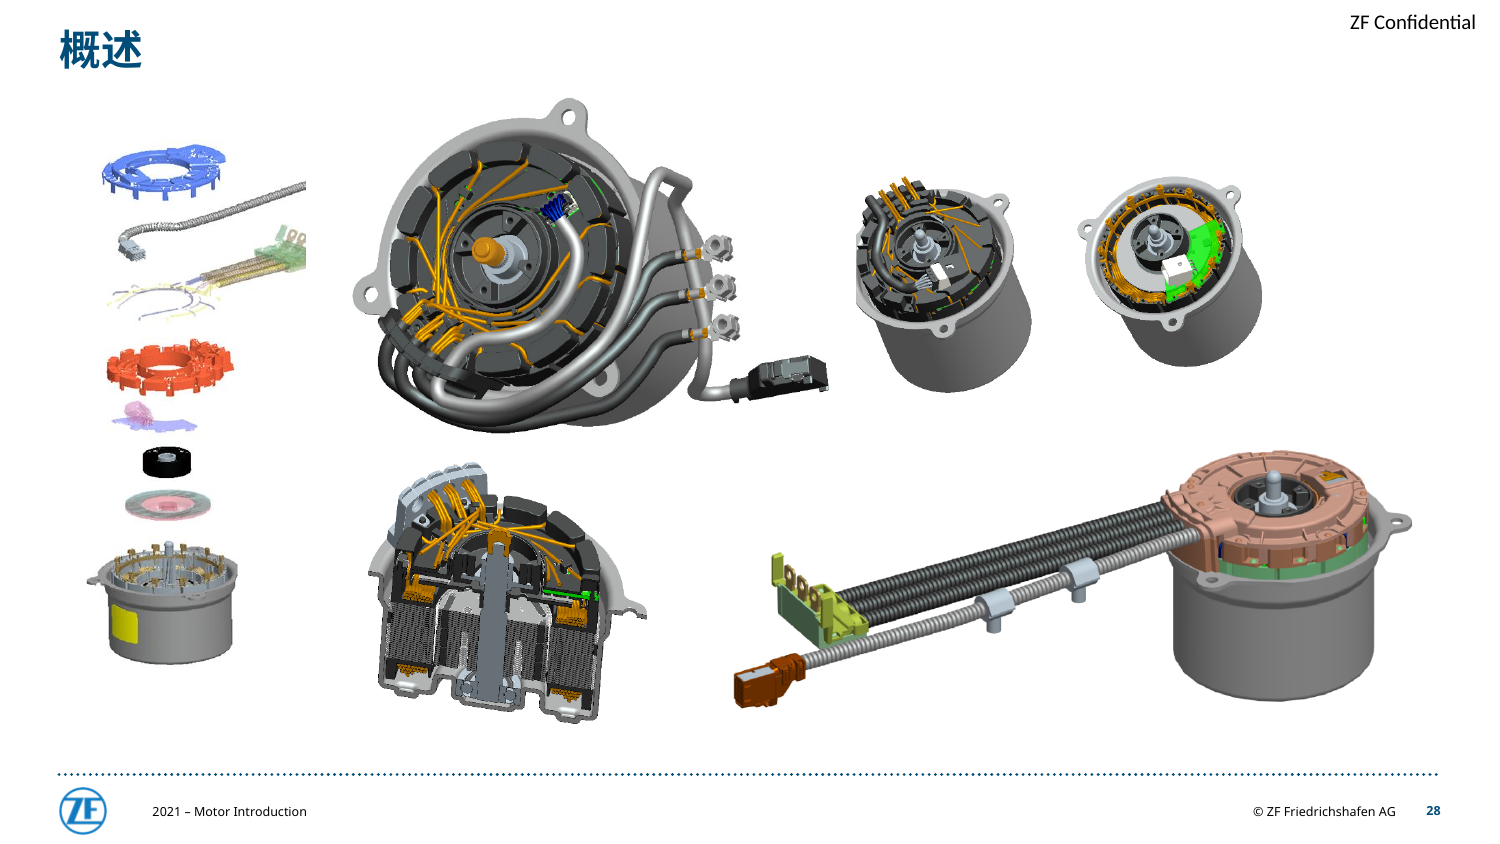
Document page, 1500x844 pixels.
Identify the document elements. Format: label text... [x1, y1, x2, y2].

picture [305, 87, 1427, 739]
picture [59, 787, 107, 835]
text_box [79, 116, 357, 673]
picture [362, 458, 650, 728]
footer 2021 – Motor Introduction [152, 802, 1009, 820]
title 概述 [59, 23, 1441, 121]
picture [1073, 174, 1265, 369]
slide_number 28 [1411, 802, 1441, 820]
